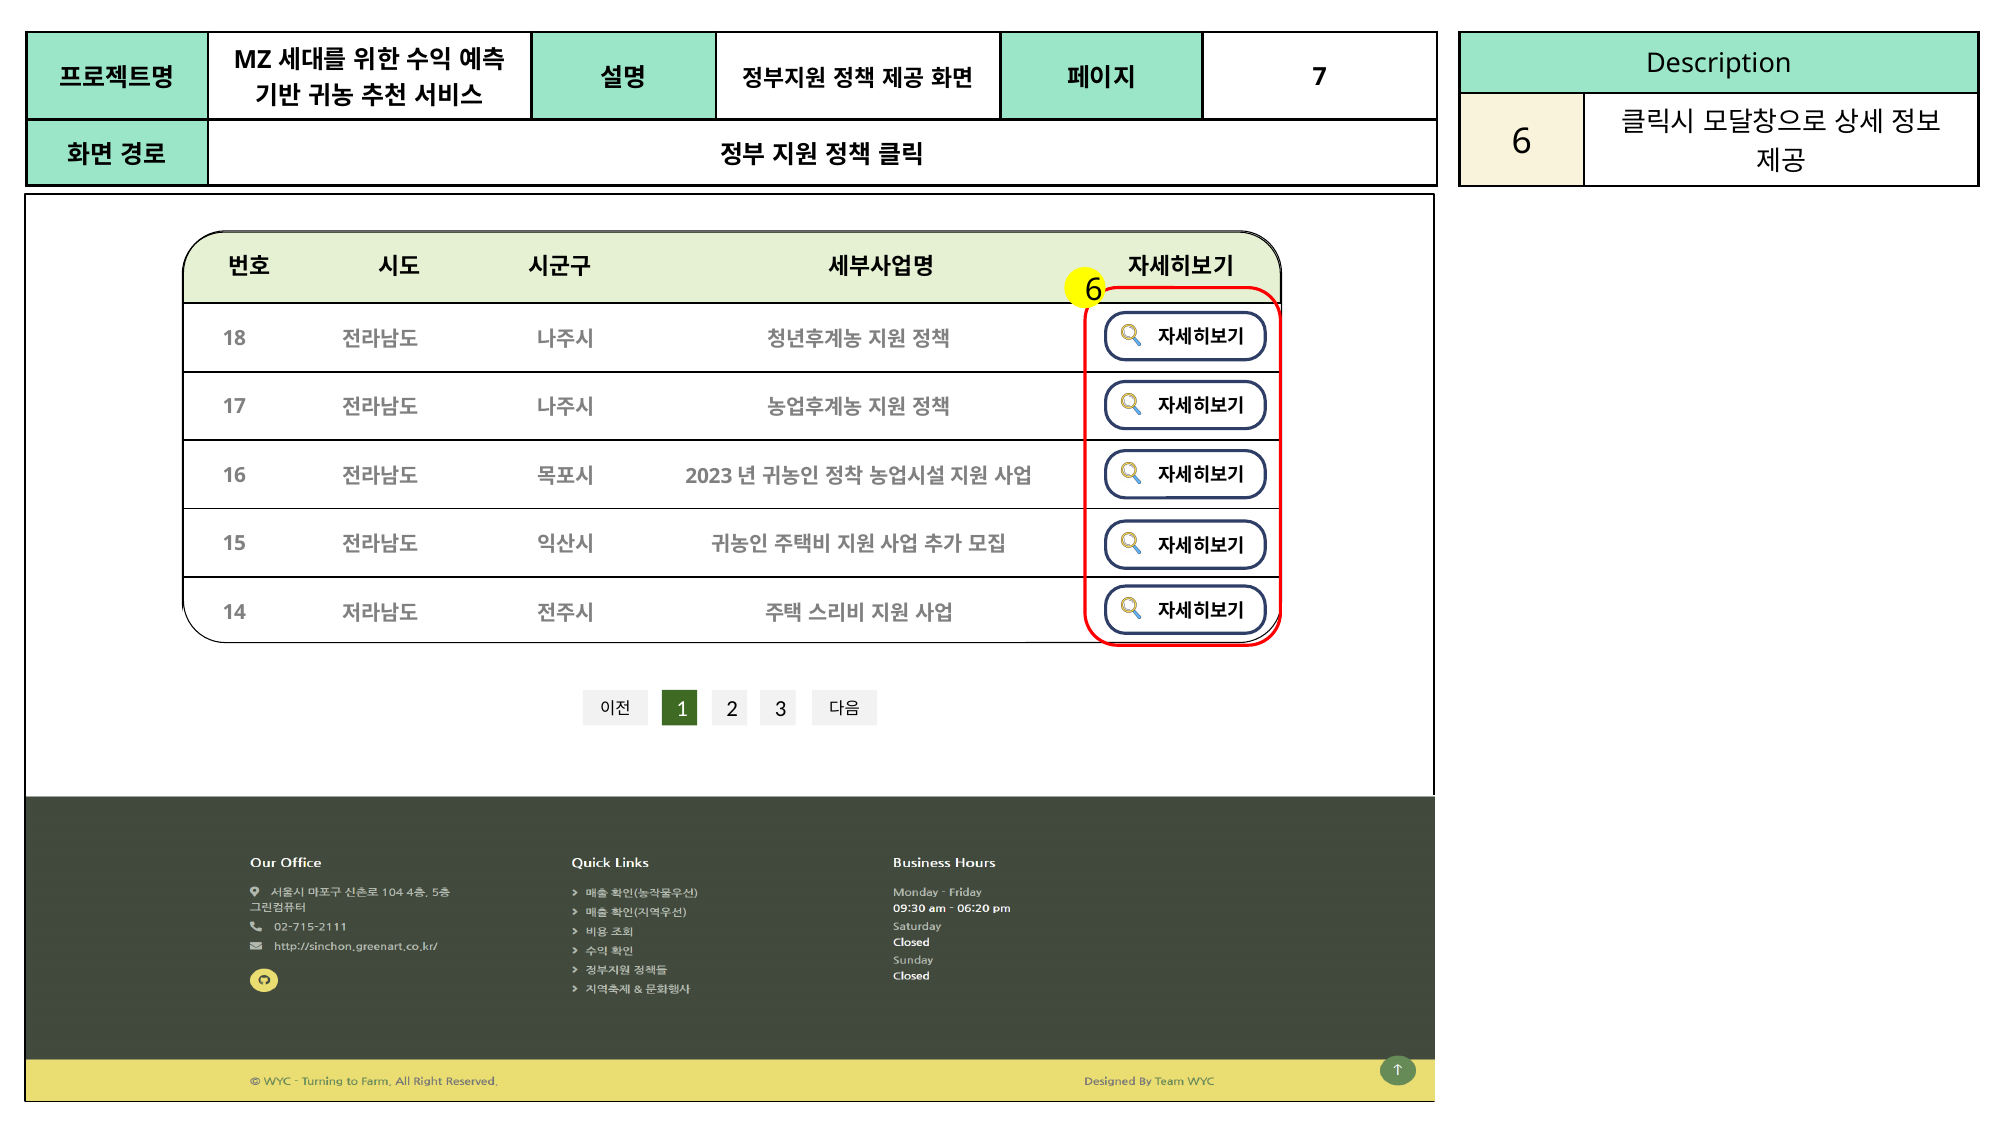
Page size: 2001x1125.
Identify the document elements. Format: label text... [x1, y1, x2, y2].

picture [1119, 323, 1143, 346]
text_box 1 [661, 689, 698, 726]
picture [1119, 392, 1143, 415]
text_box 2 [711, 689, 748, 726]
text_box [24, 193, 1435, 794]
picture [1119, 597, 1143, 620]
picture [1119, 532, 1143, 555]
table_header 프로젝트명 [28, 33, 207, 118]
table_cell 정부 지원 정책 클릭 [209, 121, 1436, 184]
text_box 3 [760, 689, 796, 726]
table_header Description [1461, 33, 1977, 92]
table_header 정부지원 정책 제공 화면 [717, 33, 999, 118]
text_box 다음 [812, 689, 878, 726]
table_header MZ세대를 위한 수익 예측 기반 귀농 추천 서비스 [209, 33, 530, 118]
picture [1119, 461, 1143, 484]
table_header 페이지 [1002, 33, 1201, 118]
table_cell 화면 경로 [28, 121, 207, 184]
table_header 설명 [533, 33, 715, 118]
picture [25, 794, 1435, 1102]
text_box 이전 [582, 689, 648, 726]
text_box [183, 230, 1282, 643]
table_cell [1262, 624, 1281, 645]
table_cell 클릭시 모달창으로 상세 정보 제공 [1585, 94, 1977, 185]
table_cell 6 [1461, 94, 1583, 185]
table_header 7 [1204, 33, 1436, 118]
text_box 6 [1064, 266, 1106, 309]
table_cell 14 [183, 608, 285, 645]
text_box [1083, 285, 1282, 647]
